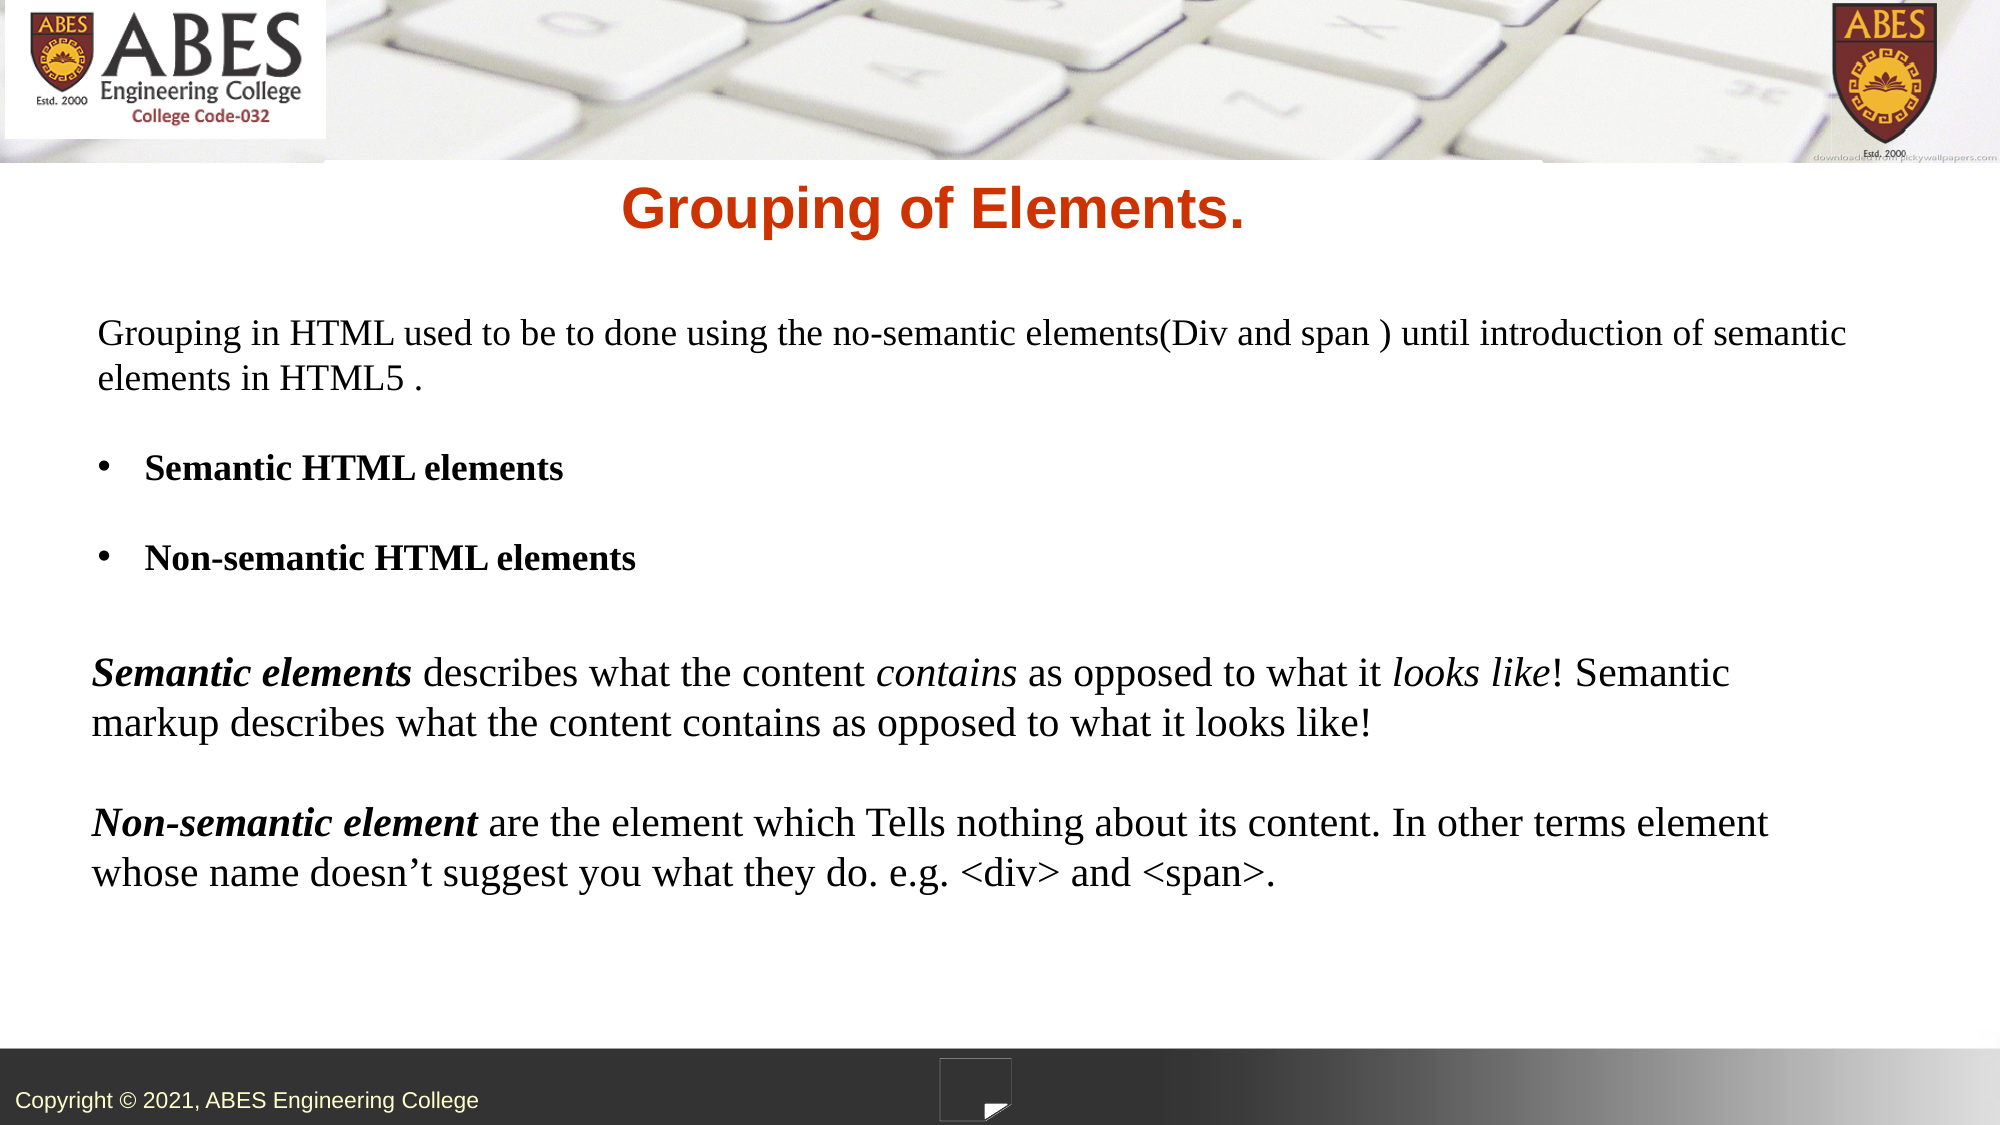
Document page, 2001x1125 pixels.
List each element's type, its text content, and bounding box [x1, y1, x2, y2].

text_box Semantic elements describes what the content contains as opposed to what it looks like! Semantic markup describes what the content contains as opposed to what it looks like! Non-semantic element are the element which Tells nothing about its content. In other terms element whose name doesn’t suggest you what they do. e.g. <div> and <span>. [76, 637, 1840, 903]
picture [0, 0, 2000, 163]
text_box Grouping in HTML used to be to done using the no-semantic elements(Div and span ) until introduction of semantic elements in HTML5 . Semantic HTML elements Non-semantic HTML elements [82, 300, 1871, 586]
text_box Grouping of Elements. [324, 174, 1543, 249]
